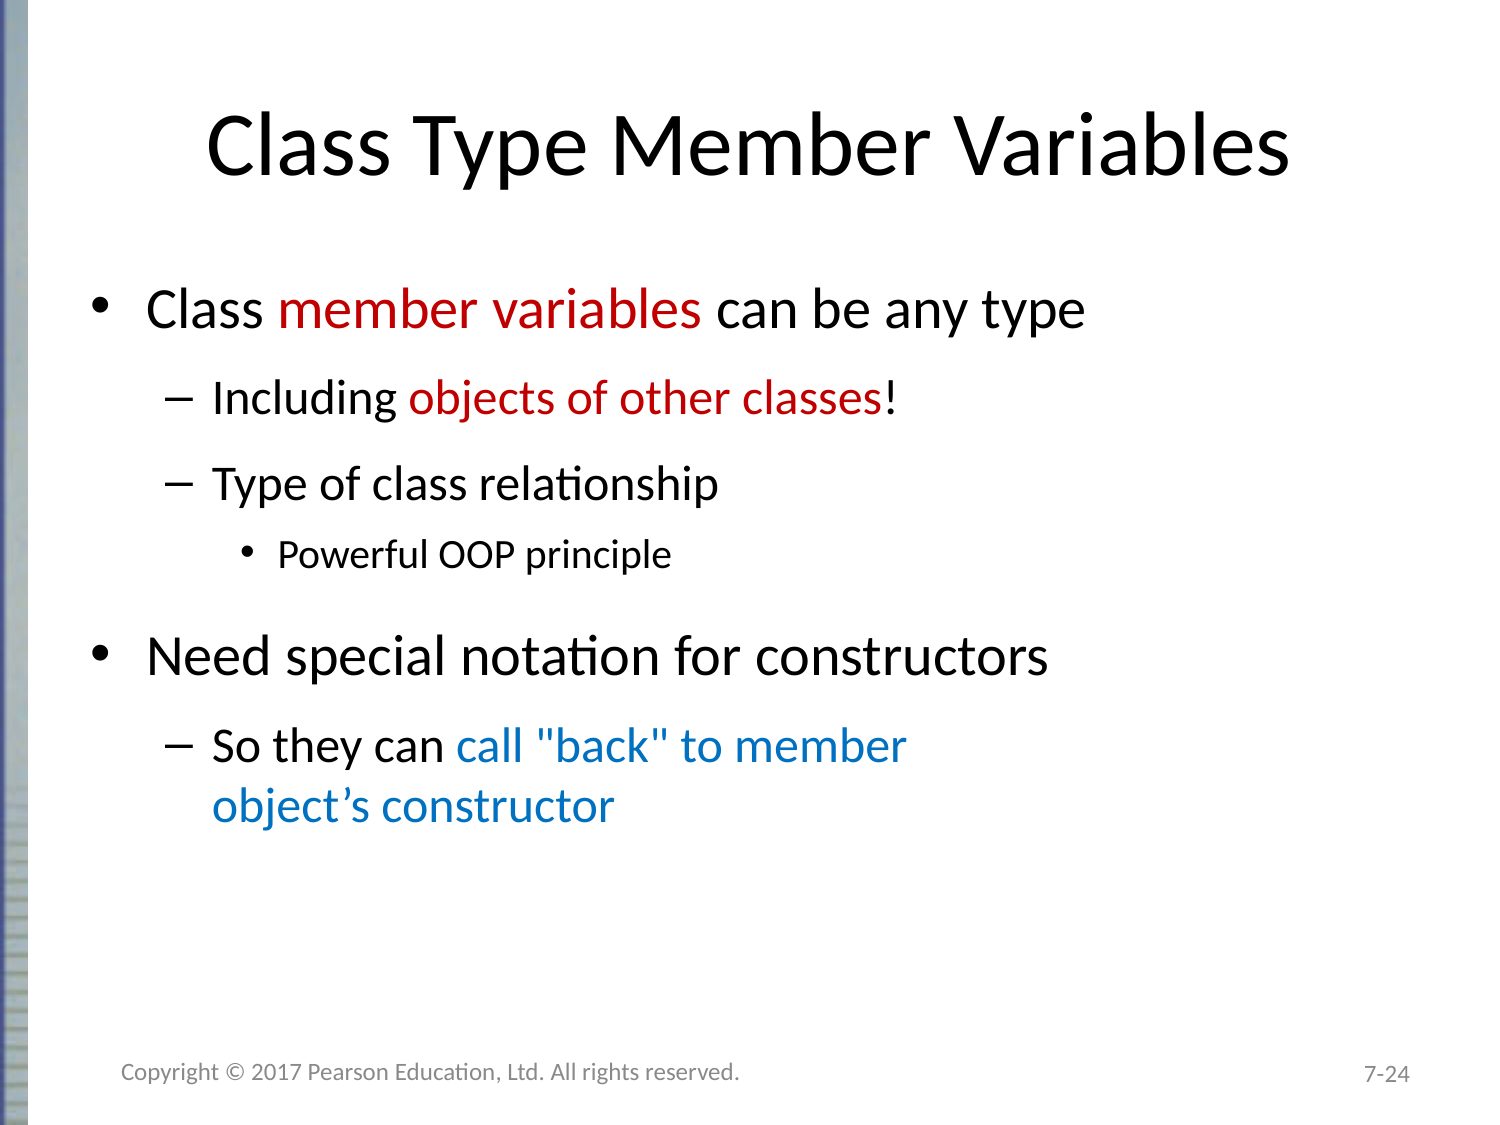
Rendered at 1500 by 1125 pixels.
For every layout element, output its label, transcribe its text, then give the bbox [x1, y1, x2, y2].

slide_number 7-24 [1074, 1042, 1425, 1103]
title Class Type Member Variables [75, 45, 1425, 233]
picture [0, 0, 28, 1125]
footer Copyright © 2017 Pearson Education, Ltd. All rights reserved. [75, 1040, 788, 1100]
list Class member variables can be any type Including objects of other classes! Type of class relationship Powerful OOP principle Need special notation for constructors So they can call "back" to member object’s constructor [75, 262, 1425, 1005]
